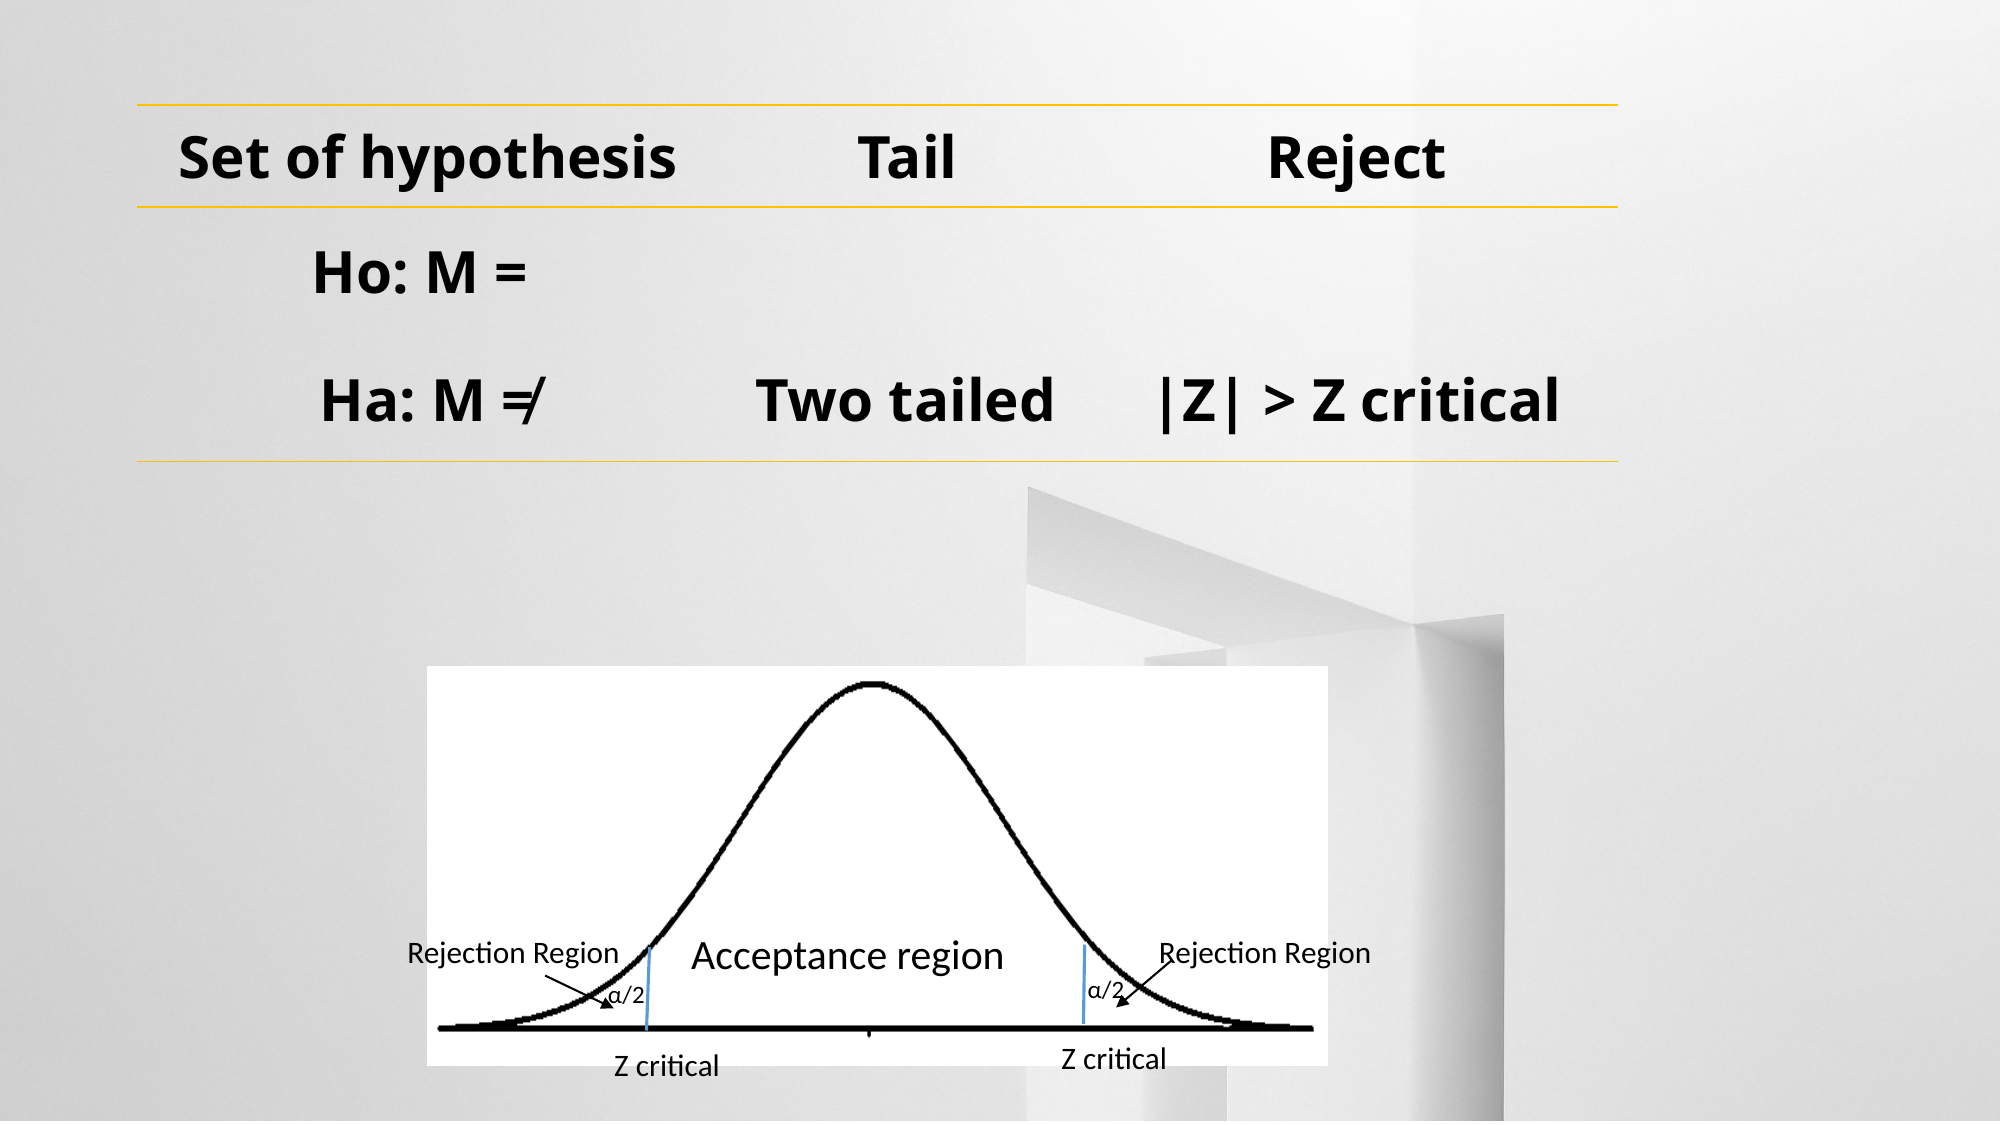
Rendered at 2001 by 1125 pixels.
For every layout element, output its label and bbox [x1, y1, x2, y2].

text_box [545, 975, 614, 1009]
text_box [1116, 959, 1173, 1008]
text_box [646, 947, 650, 1031]
picture [0, 0, 2000, 1121]
